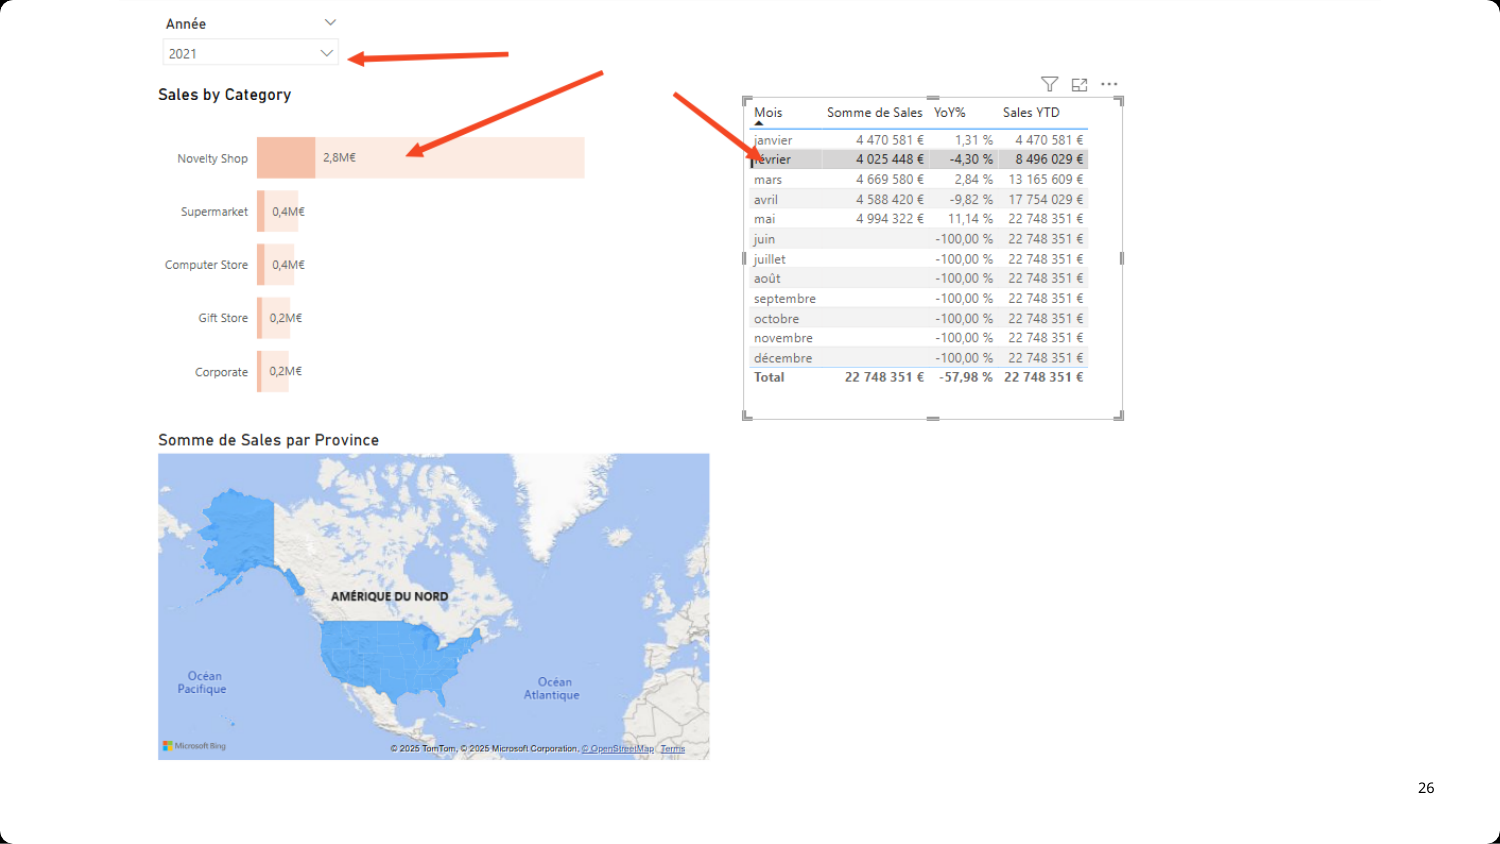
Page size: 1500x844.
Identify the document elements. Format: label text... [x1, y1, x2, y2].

picture [118, 0, 1381, 844]
slide_number 26 [1402, 775, 1451, 801]
